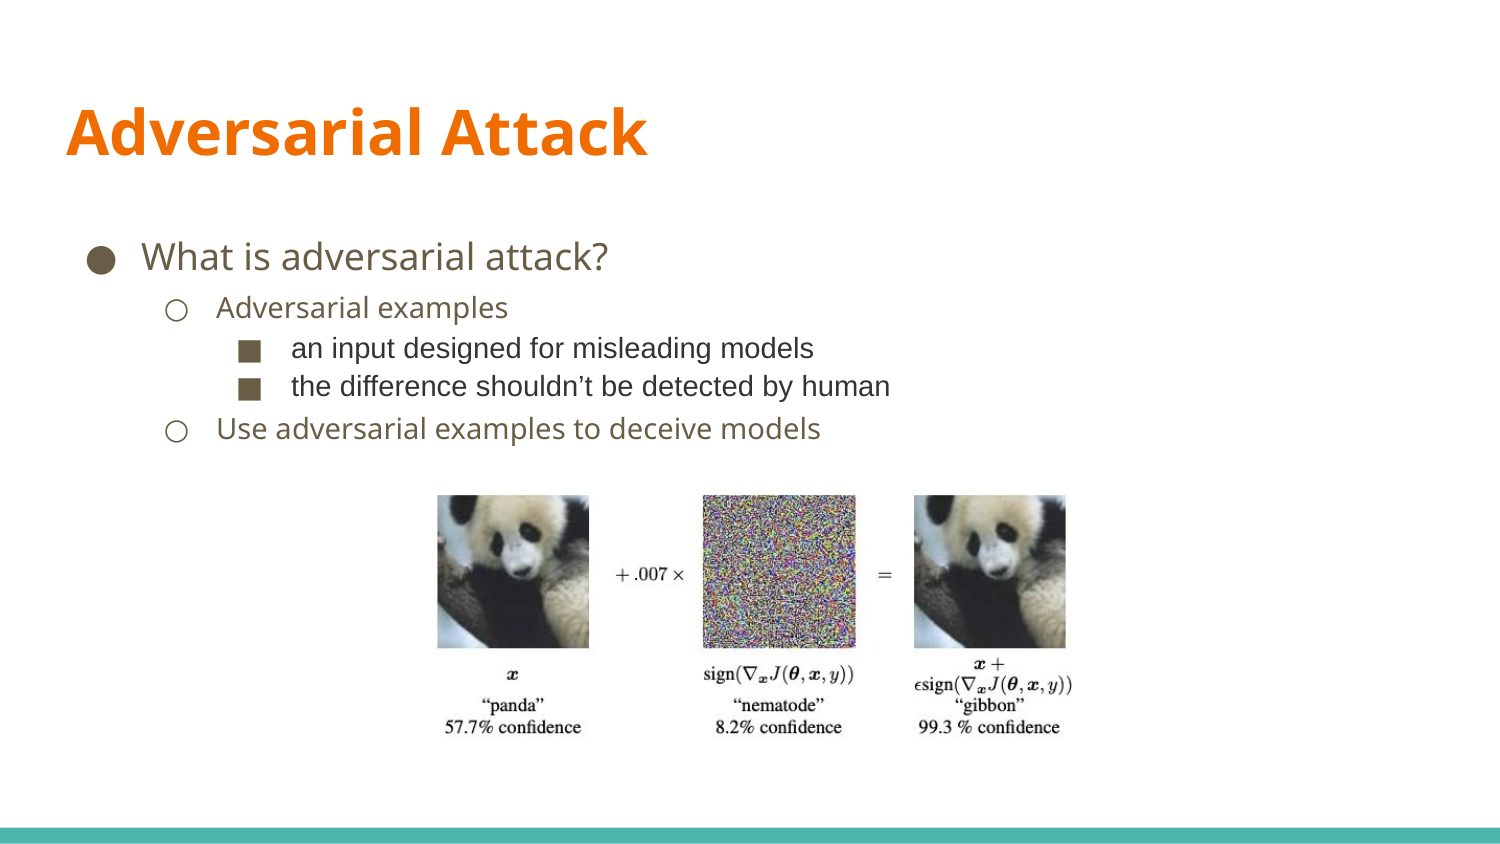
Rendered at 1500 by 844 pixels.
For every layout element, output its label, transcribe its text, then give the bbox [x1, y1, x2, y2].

picture [403, 470, 1097, 750]
title Adversarial Attack [51, 72, 1449, 189]
list What is adversarial attack? Adversarial examples an input designed for misleading models the difference shouldn’t be detected by human Use adversarial examples to deceive models [51, 207, 1449, 750]
